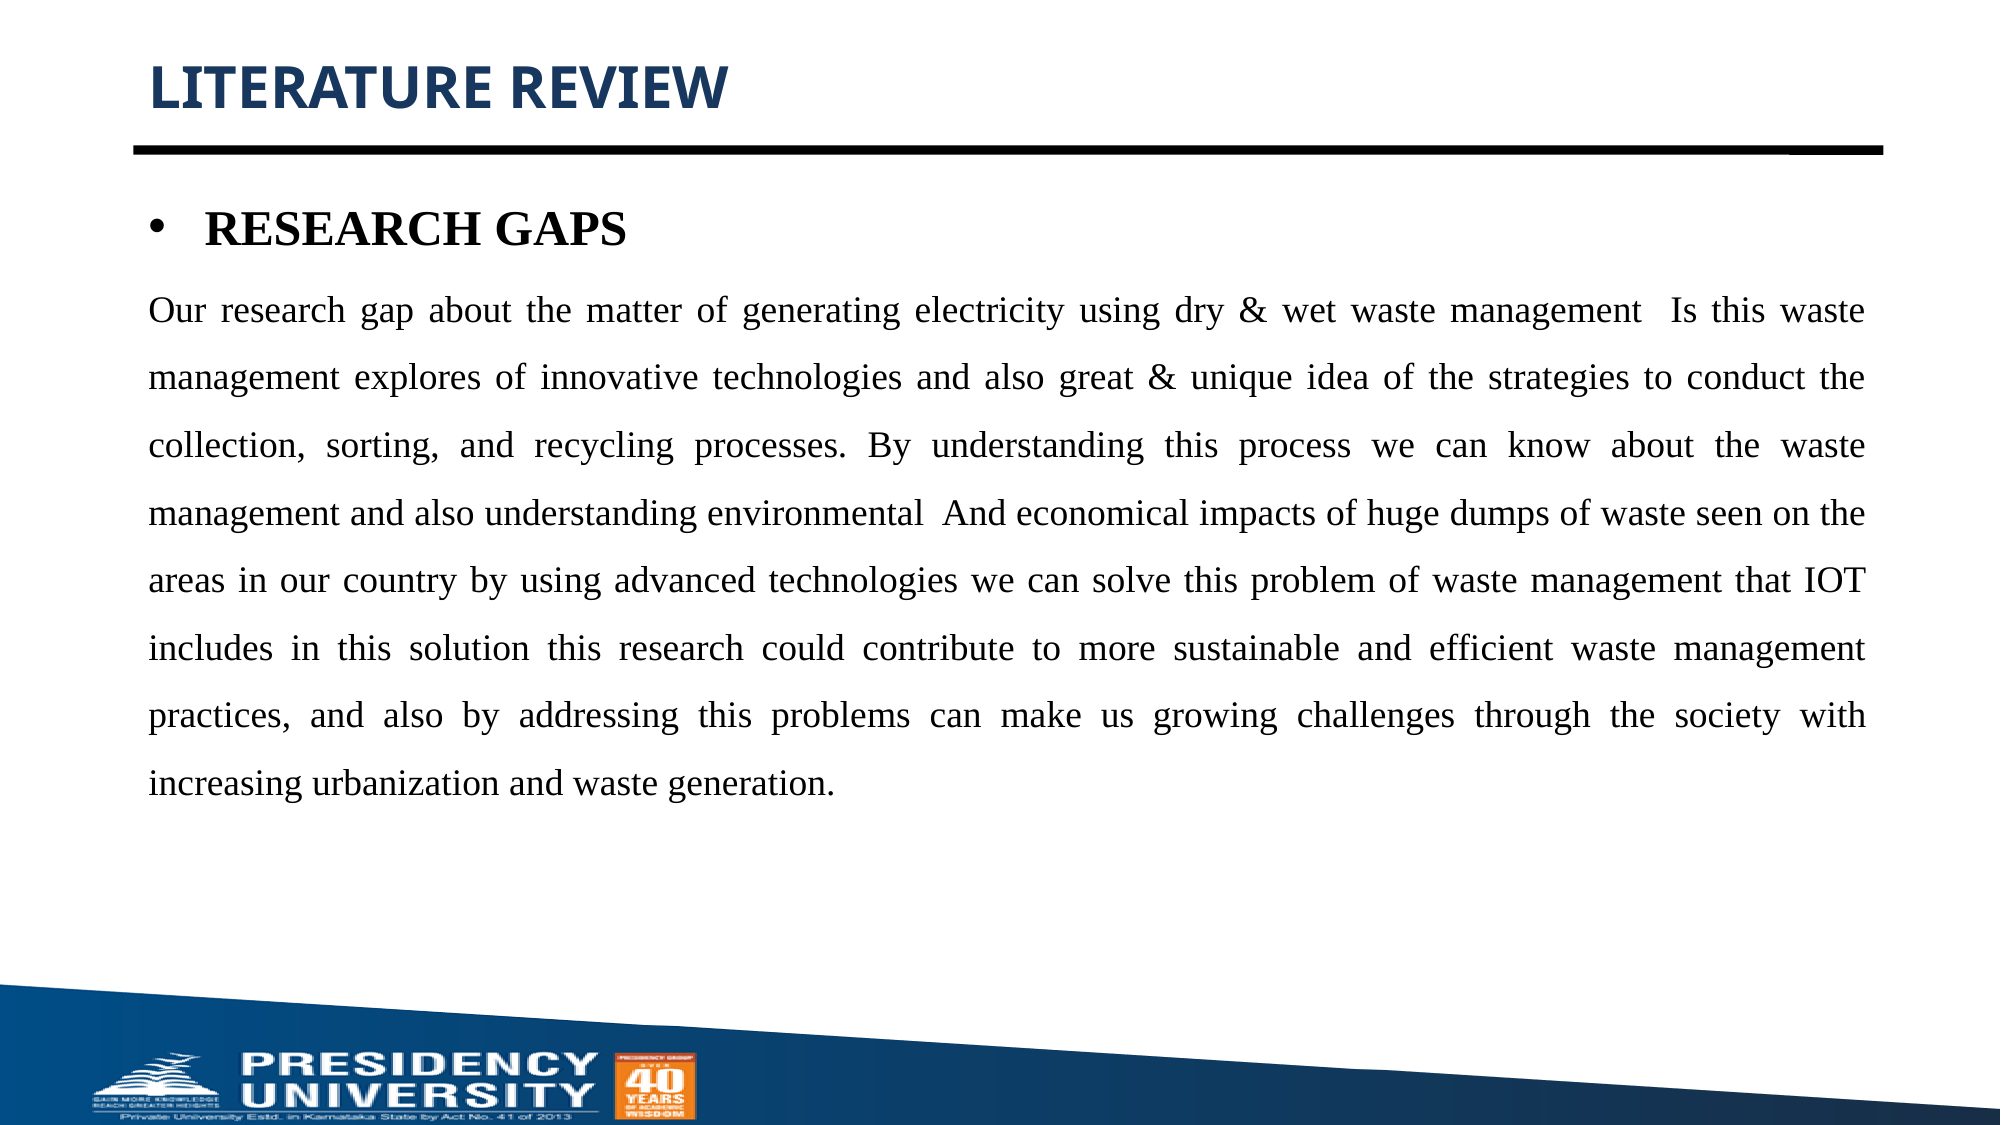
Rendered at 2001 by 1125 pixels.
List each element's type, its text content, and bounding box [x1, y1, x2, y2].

title LITERATURE REVIEW [133, 45, 1884, 125]
list RESEARCH GAPS Our research gap about the matter of generating electricity using dry & wet waste management Is this waste management explores of innovative technologies and also great & unique idea of the strategies to conduct the collection, sorting, and recycling processes. By understanding this process we can know about the waste management and also understanding environmental And economical impacts of huge dumps of waste seen on the areas in our country by using advanced technologies we can solve this problem of waste management that IOT includes in this solution this research could contribute to more sustainable and efficient waste management practices, and also by addressing this problems can make us growing challenges through the society with increasing urbanization and waste generation. [133, 187, 1884, 1000]
picture [0, 982, 2000, 1125]
